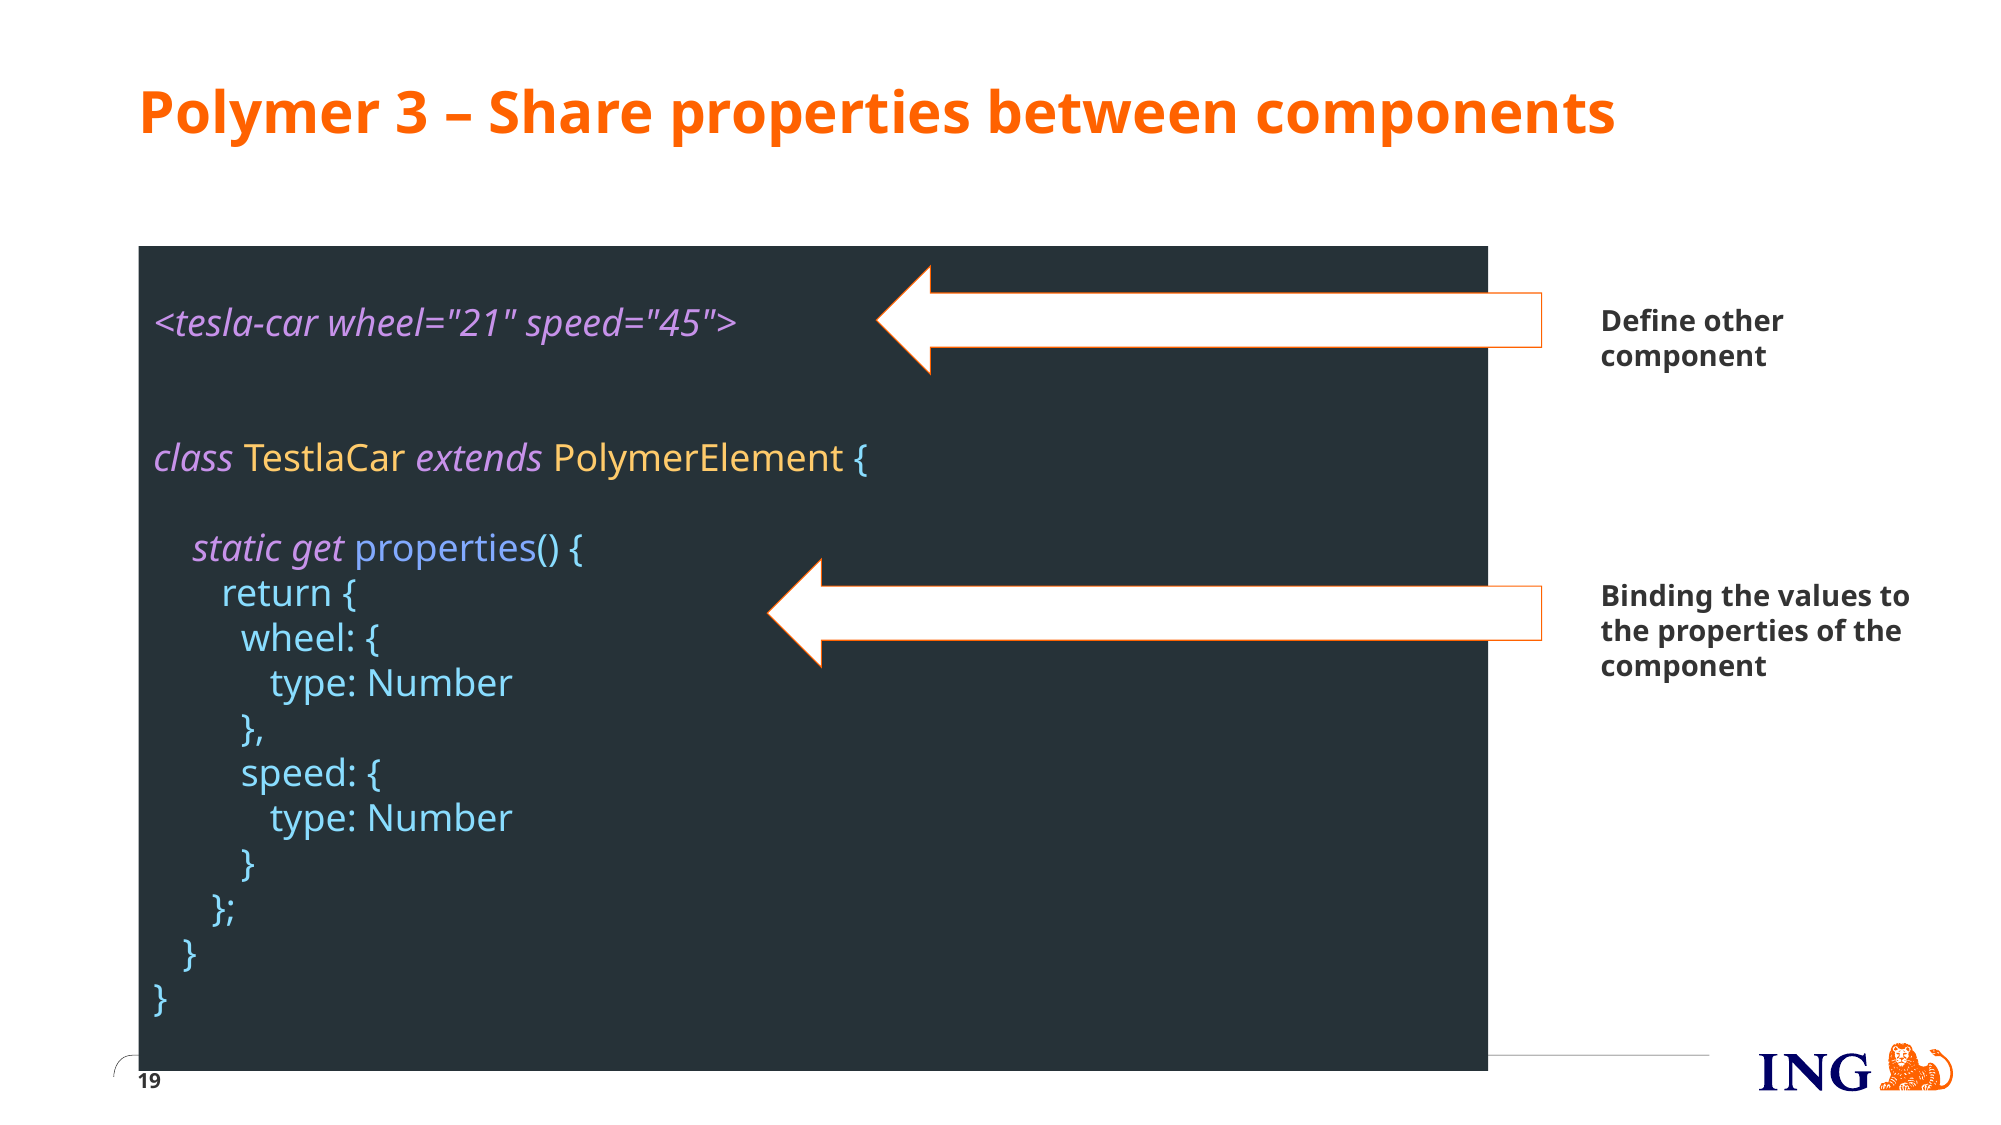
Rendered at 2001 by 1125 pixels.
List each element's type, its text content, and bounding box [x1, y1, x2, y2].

text_box Define other component [1594, 295, 1951, 379]
slide_number 19 [137, 1065, 219, 1097]
title Polymer 3 – Share properties between components [138, 46, 1858, 187]
text_box [874, 263, 1543, 377]
text_box Binding the values to the properties of the component [1594, 571, 1951, 689]
text_box [765, 556, 1543, 670]
text_box <tesla-car wheel="21" speed="45"> class TestlaCar extends PolymerElement { static get properties() { return { wheel: { type: Number }, speed: { type: Number } }; } } [138, 246, 1489, 1071]
